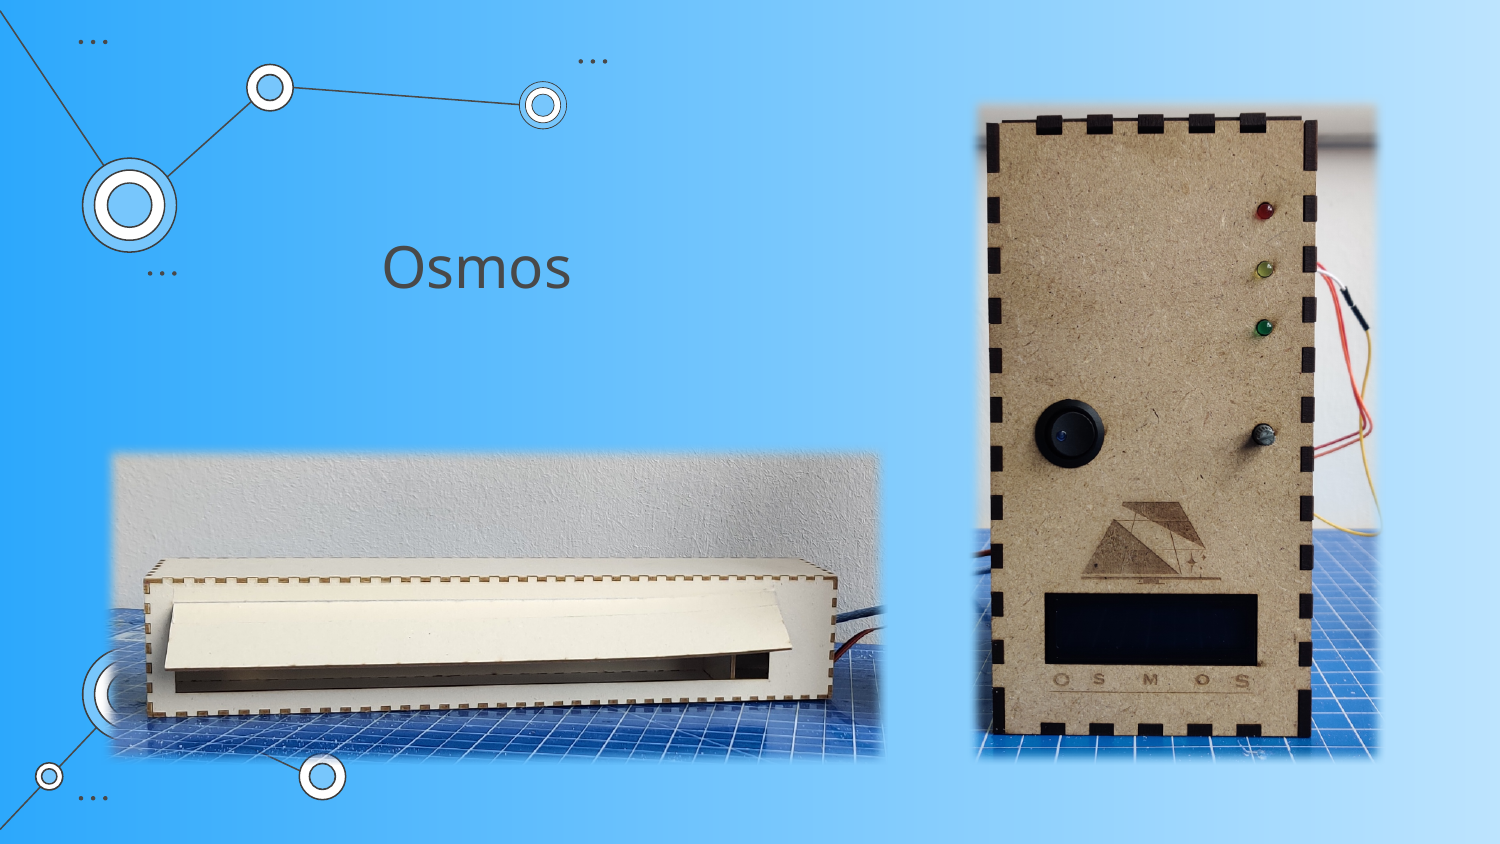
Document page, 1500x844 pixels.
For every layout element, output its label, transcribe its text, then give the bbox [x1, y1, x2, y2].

picture [100, 108, 1500, 765]
title Osmos [365, 215, 653, 313]
